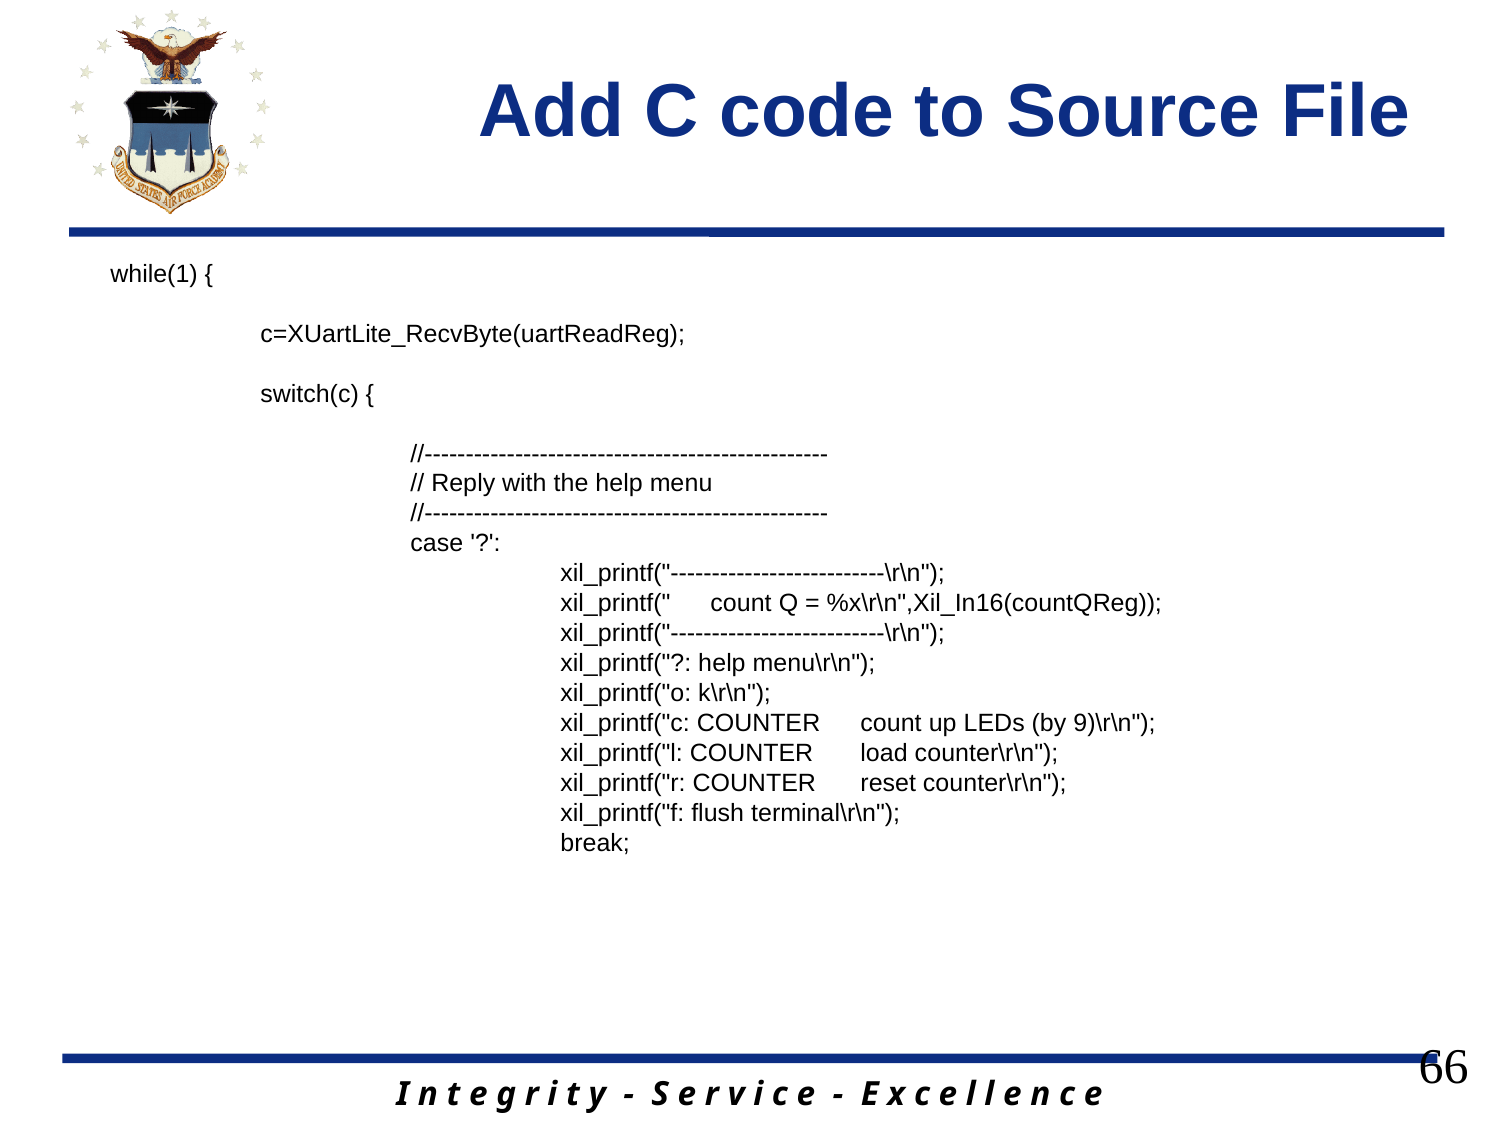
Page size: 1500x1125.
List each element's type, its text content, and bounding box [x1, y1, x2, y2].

title Add C code to Source File [313, 12, 1427, 201]
slide_number 66 [1133, 1025, 1484, 1105]
picture [63, 0, 275, 222]
list while(1) { c=XUartLite_RecvByte(uartReadReg); switch(c) { //------------------------------------------------- // Reply with the help menu //------------------------------------------------- case '?': xil_printf("--------------------------\r\n"); xil_printf(" count Q = %x\r\n",Xil_In16(countQReg)); xil_printf("--------------------------\r\n"); xil_printf("?: help menu\r\n"); xil_printf("o: k\r\n"); xil_printf("c: COUNTER count up LEDs (by 9)\r\n"); xil_printf("l: COUNTER load counter\r\n"); xil_printf("r: COUNTER reset counter\r\n"); xil_printf("f: flush terminal\r\n"); break; [95, 249, 1430, 960]
